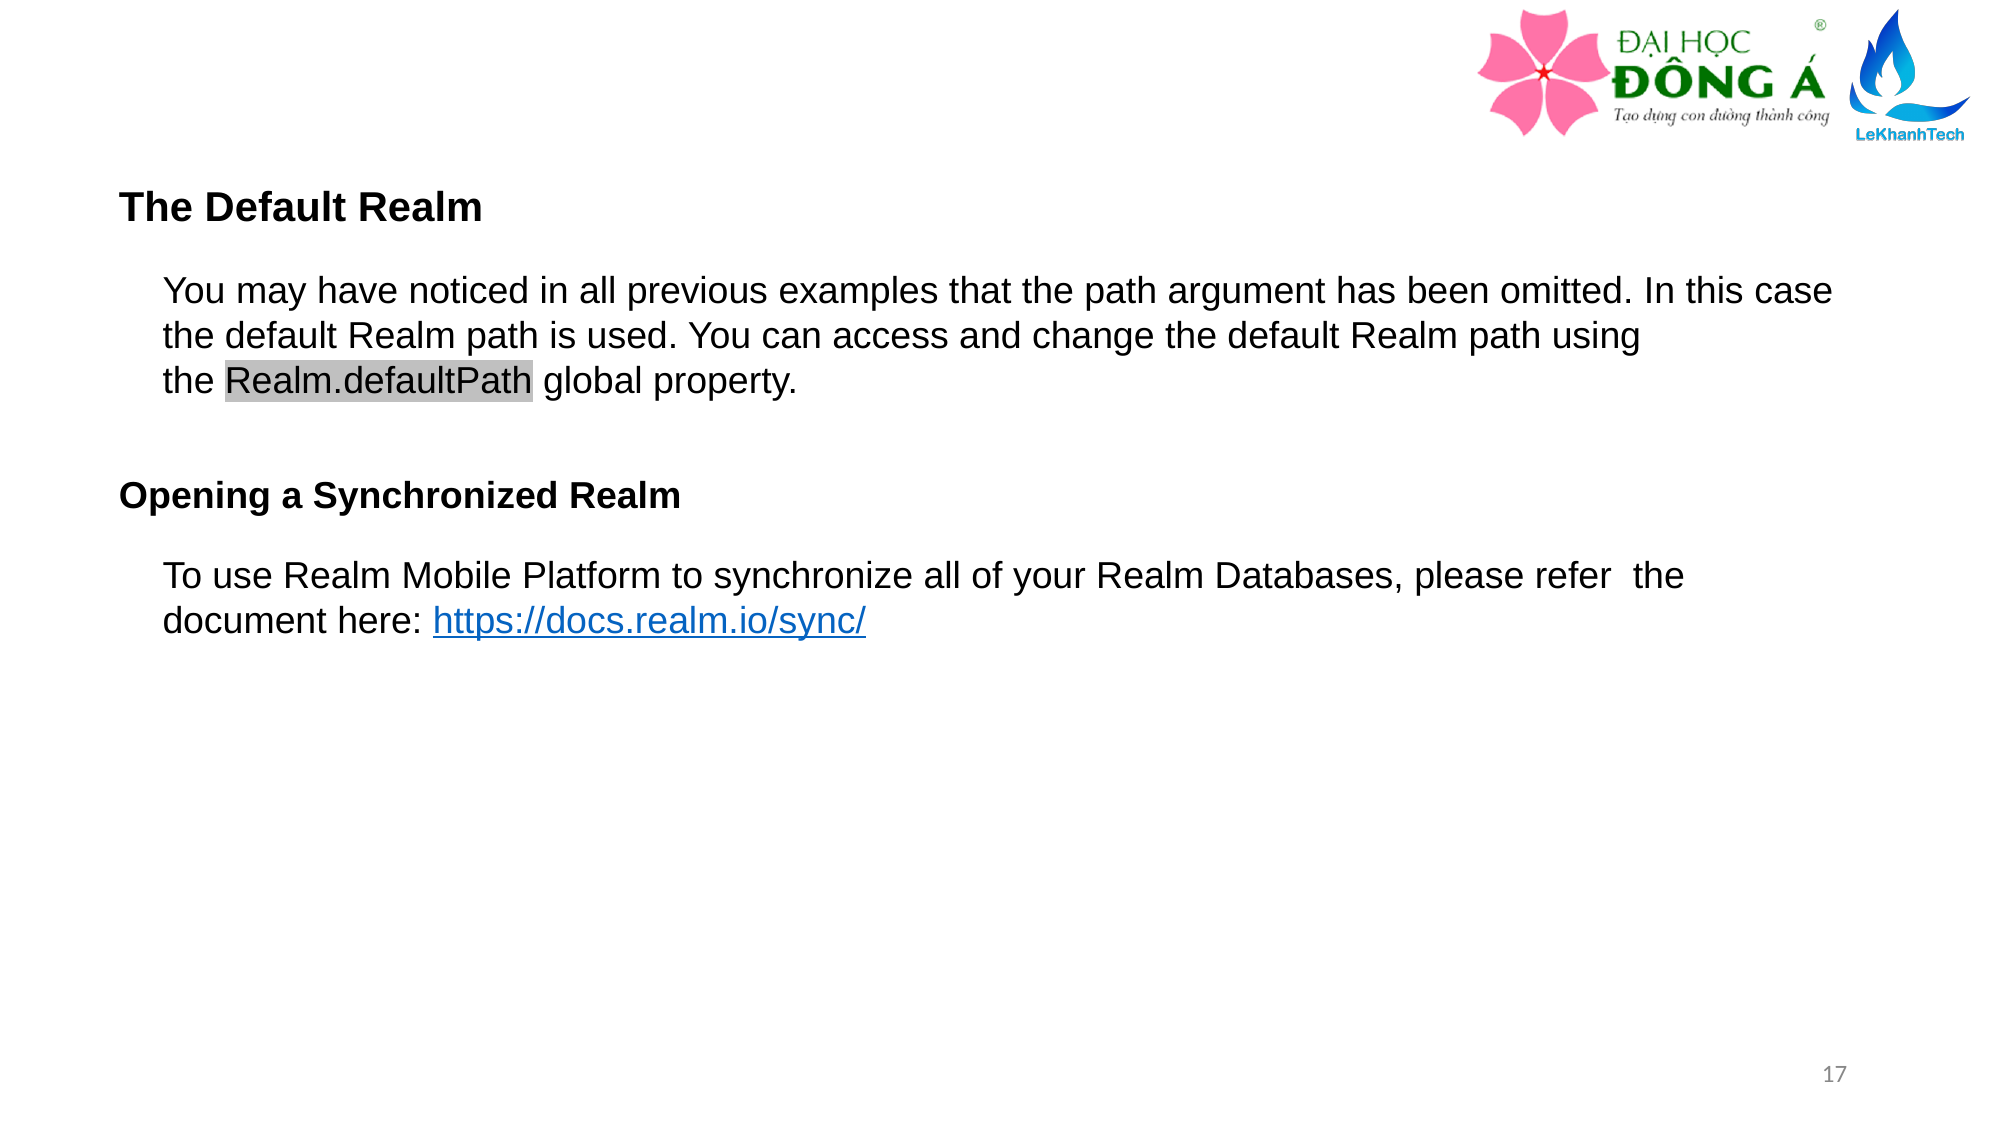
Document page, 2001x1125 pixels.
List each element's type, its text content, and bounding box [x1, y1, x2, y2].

text_box The Default Realm [104, 172, 585, 238]
text_box You may have noticed in all previous examples that the path argument has been omitted. In this case the default Realm path is used. You can access and change the default Realm path using the Realm.defaultPath global property. [147, 258, 1863, 409]
slide_number 17 [1412, 1042, 1863, 1103]
text_box Opening a Synchronized Realm [104, 463, 715, 524]
text_box To use Realm Mobile Platform to synchronize all of your Realm Databases, please refer the document here: https://docs.realm.io/sync/ [147, 544, 1863, 649]
picture [1465, 5, 1980, 144]
